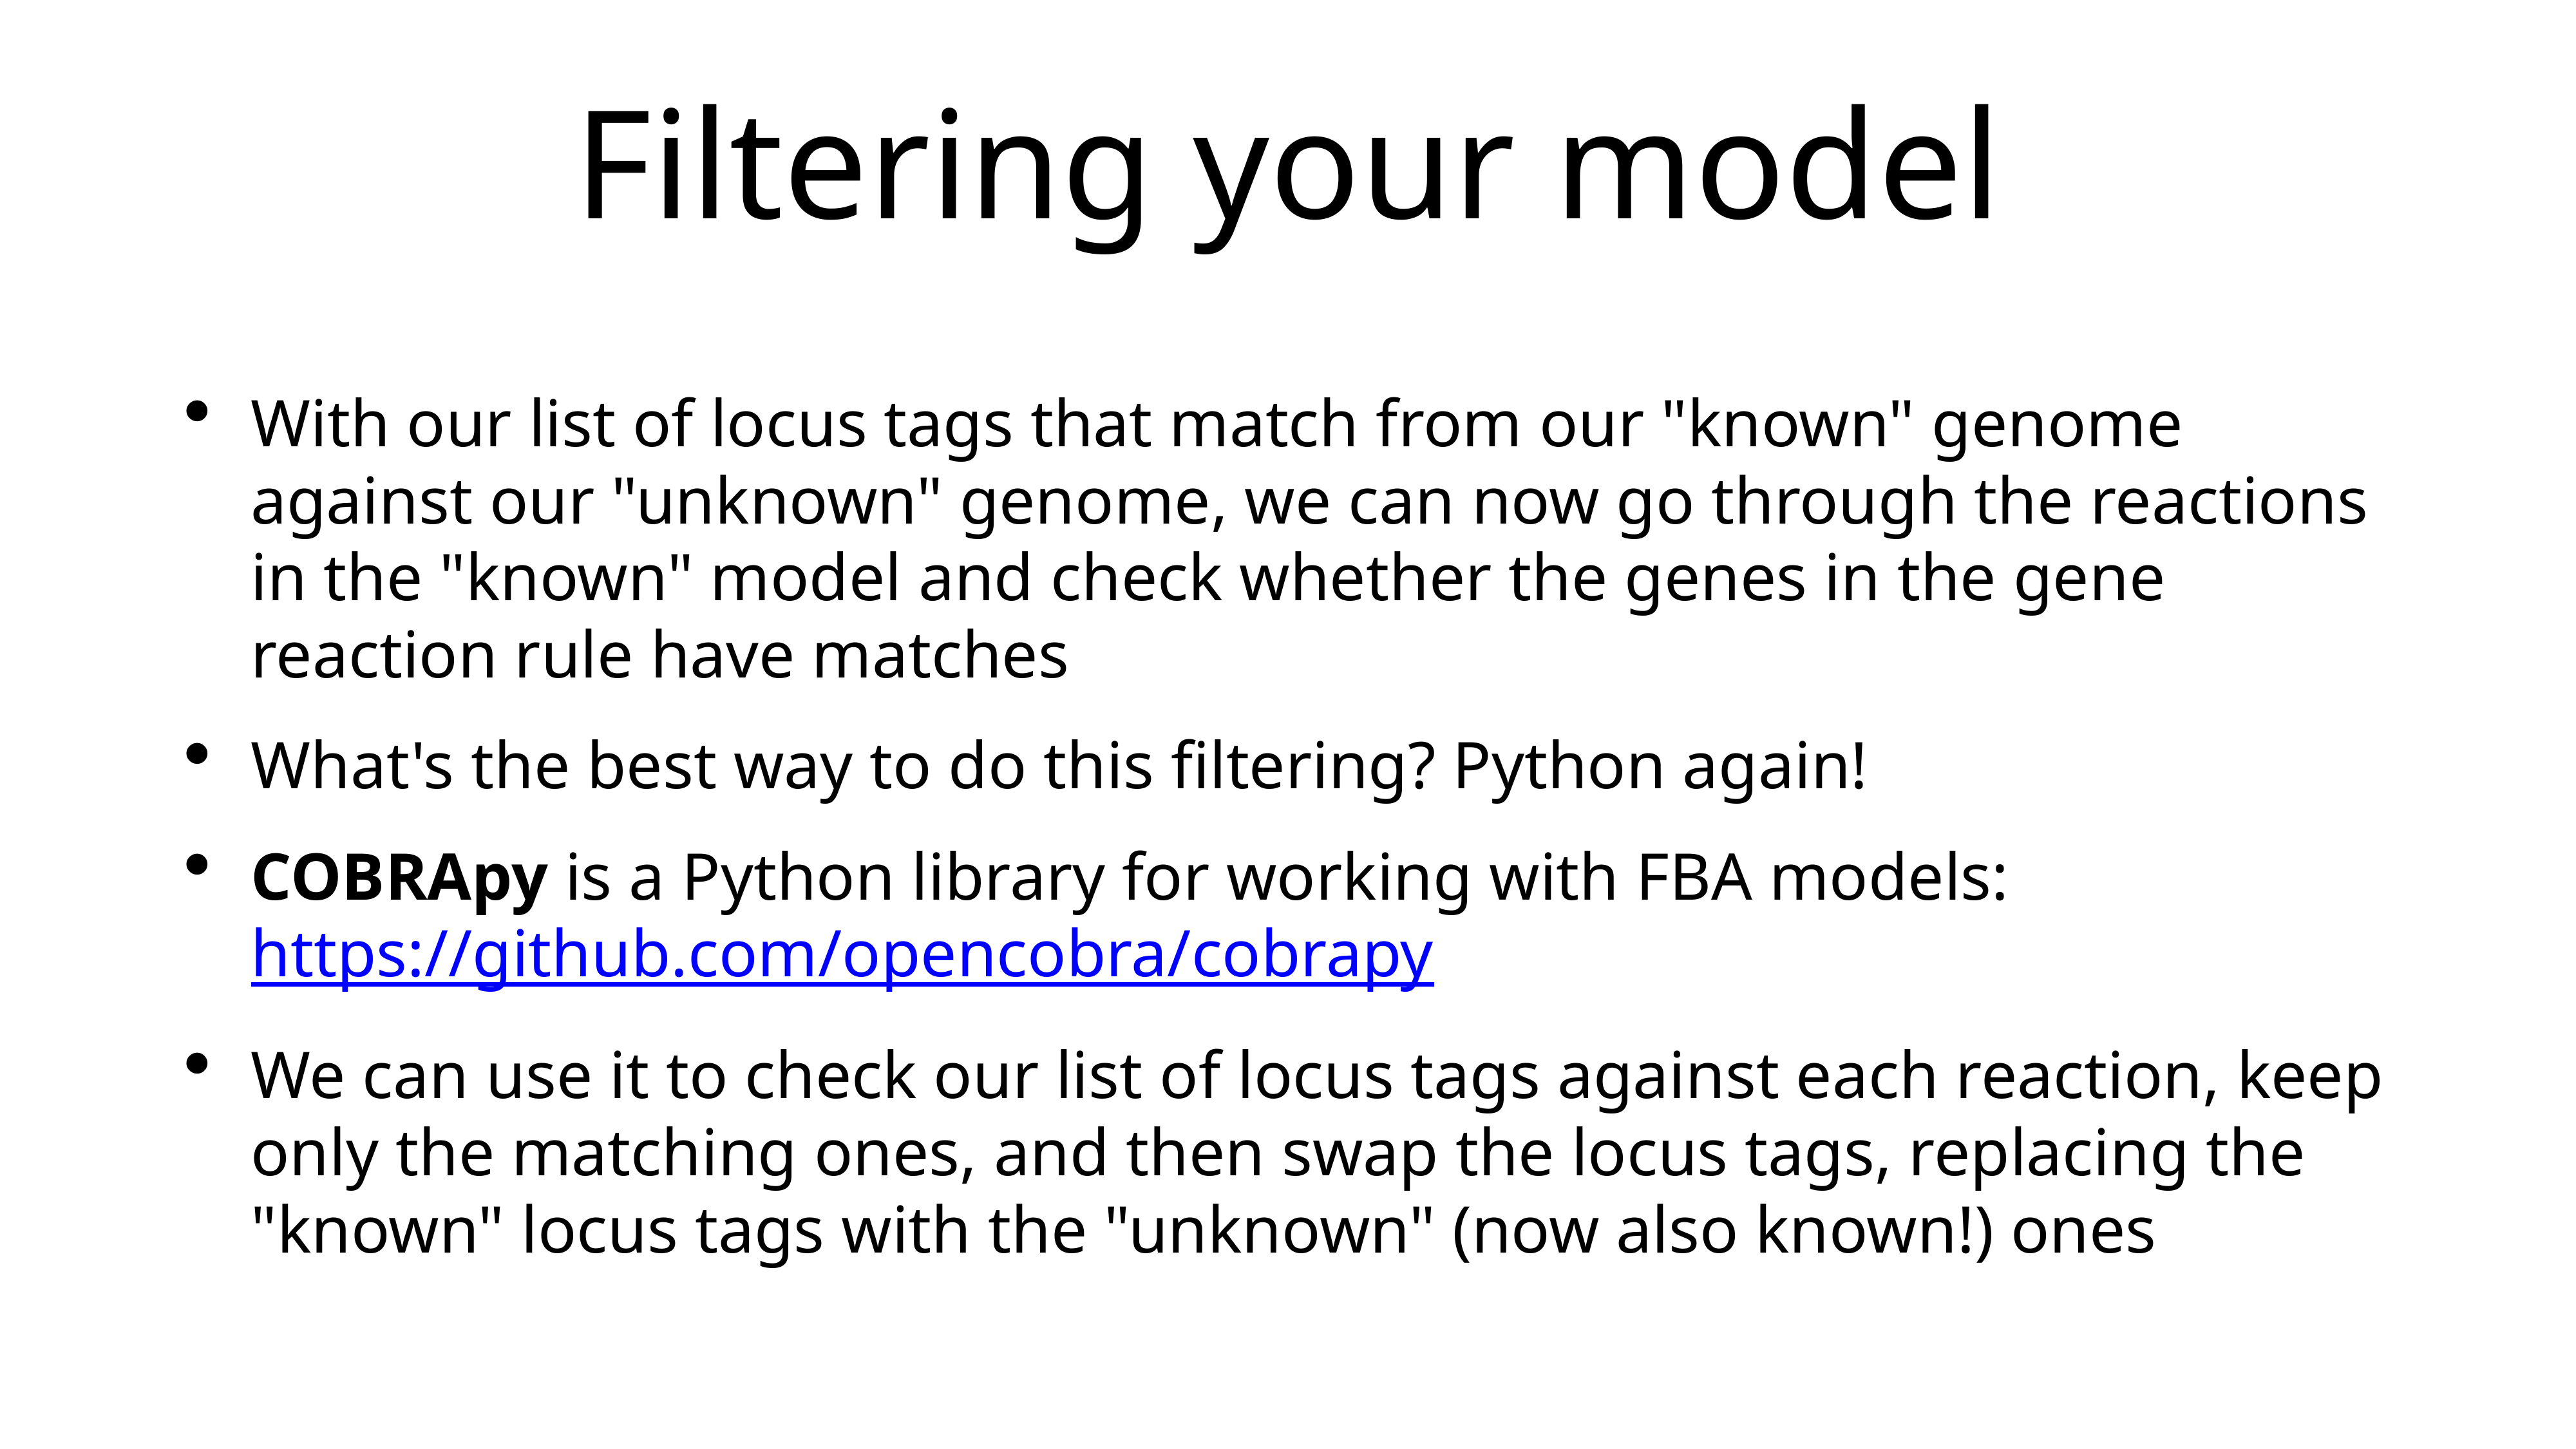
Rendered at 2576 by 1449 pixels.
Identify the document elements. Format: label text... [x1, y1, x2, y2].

title Filtering your model [178, 37, 2398, 279]
list With our list of locus tags that match from our "known" genome against our "unknown" genome, we can now go through the reactions in the "known" model and check whether the genes in the gene reaction rule have matches What's the best way to do this filtering? Python again! COBRApy is a Python library for working with FBA models: https://github.com/opencobra/cobrapy We can use it to check our list of locus tags against each reaction, keep only the matching ones, and then swap the locus tags, replacing the "known" locus tags with the "unknown" (now also known!) ones [178, 332, 2398, 1316]
